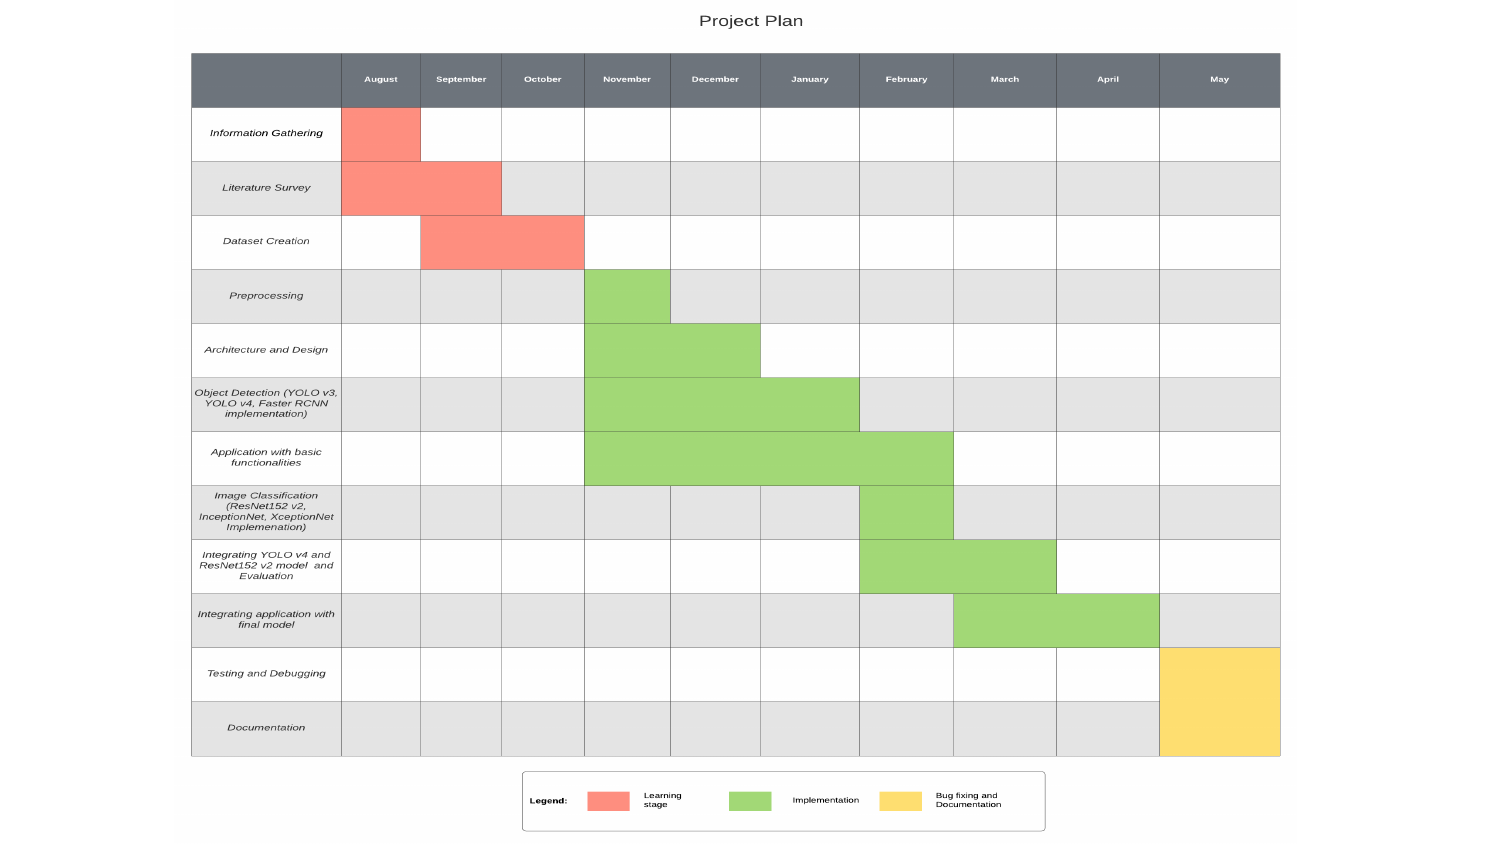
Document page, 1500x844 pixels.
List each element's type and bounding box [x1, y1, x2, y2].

picture [174, 0, 1298, 844]
